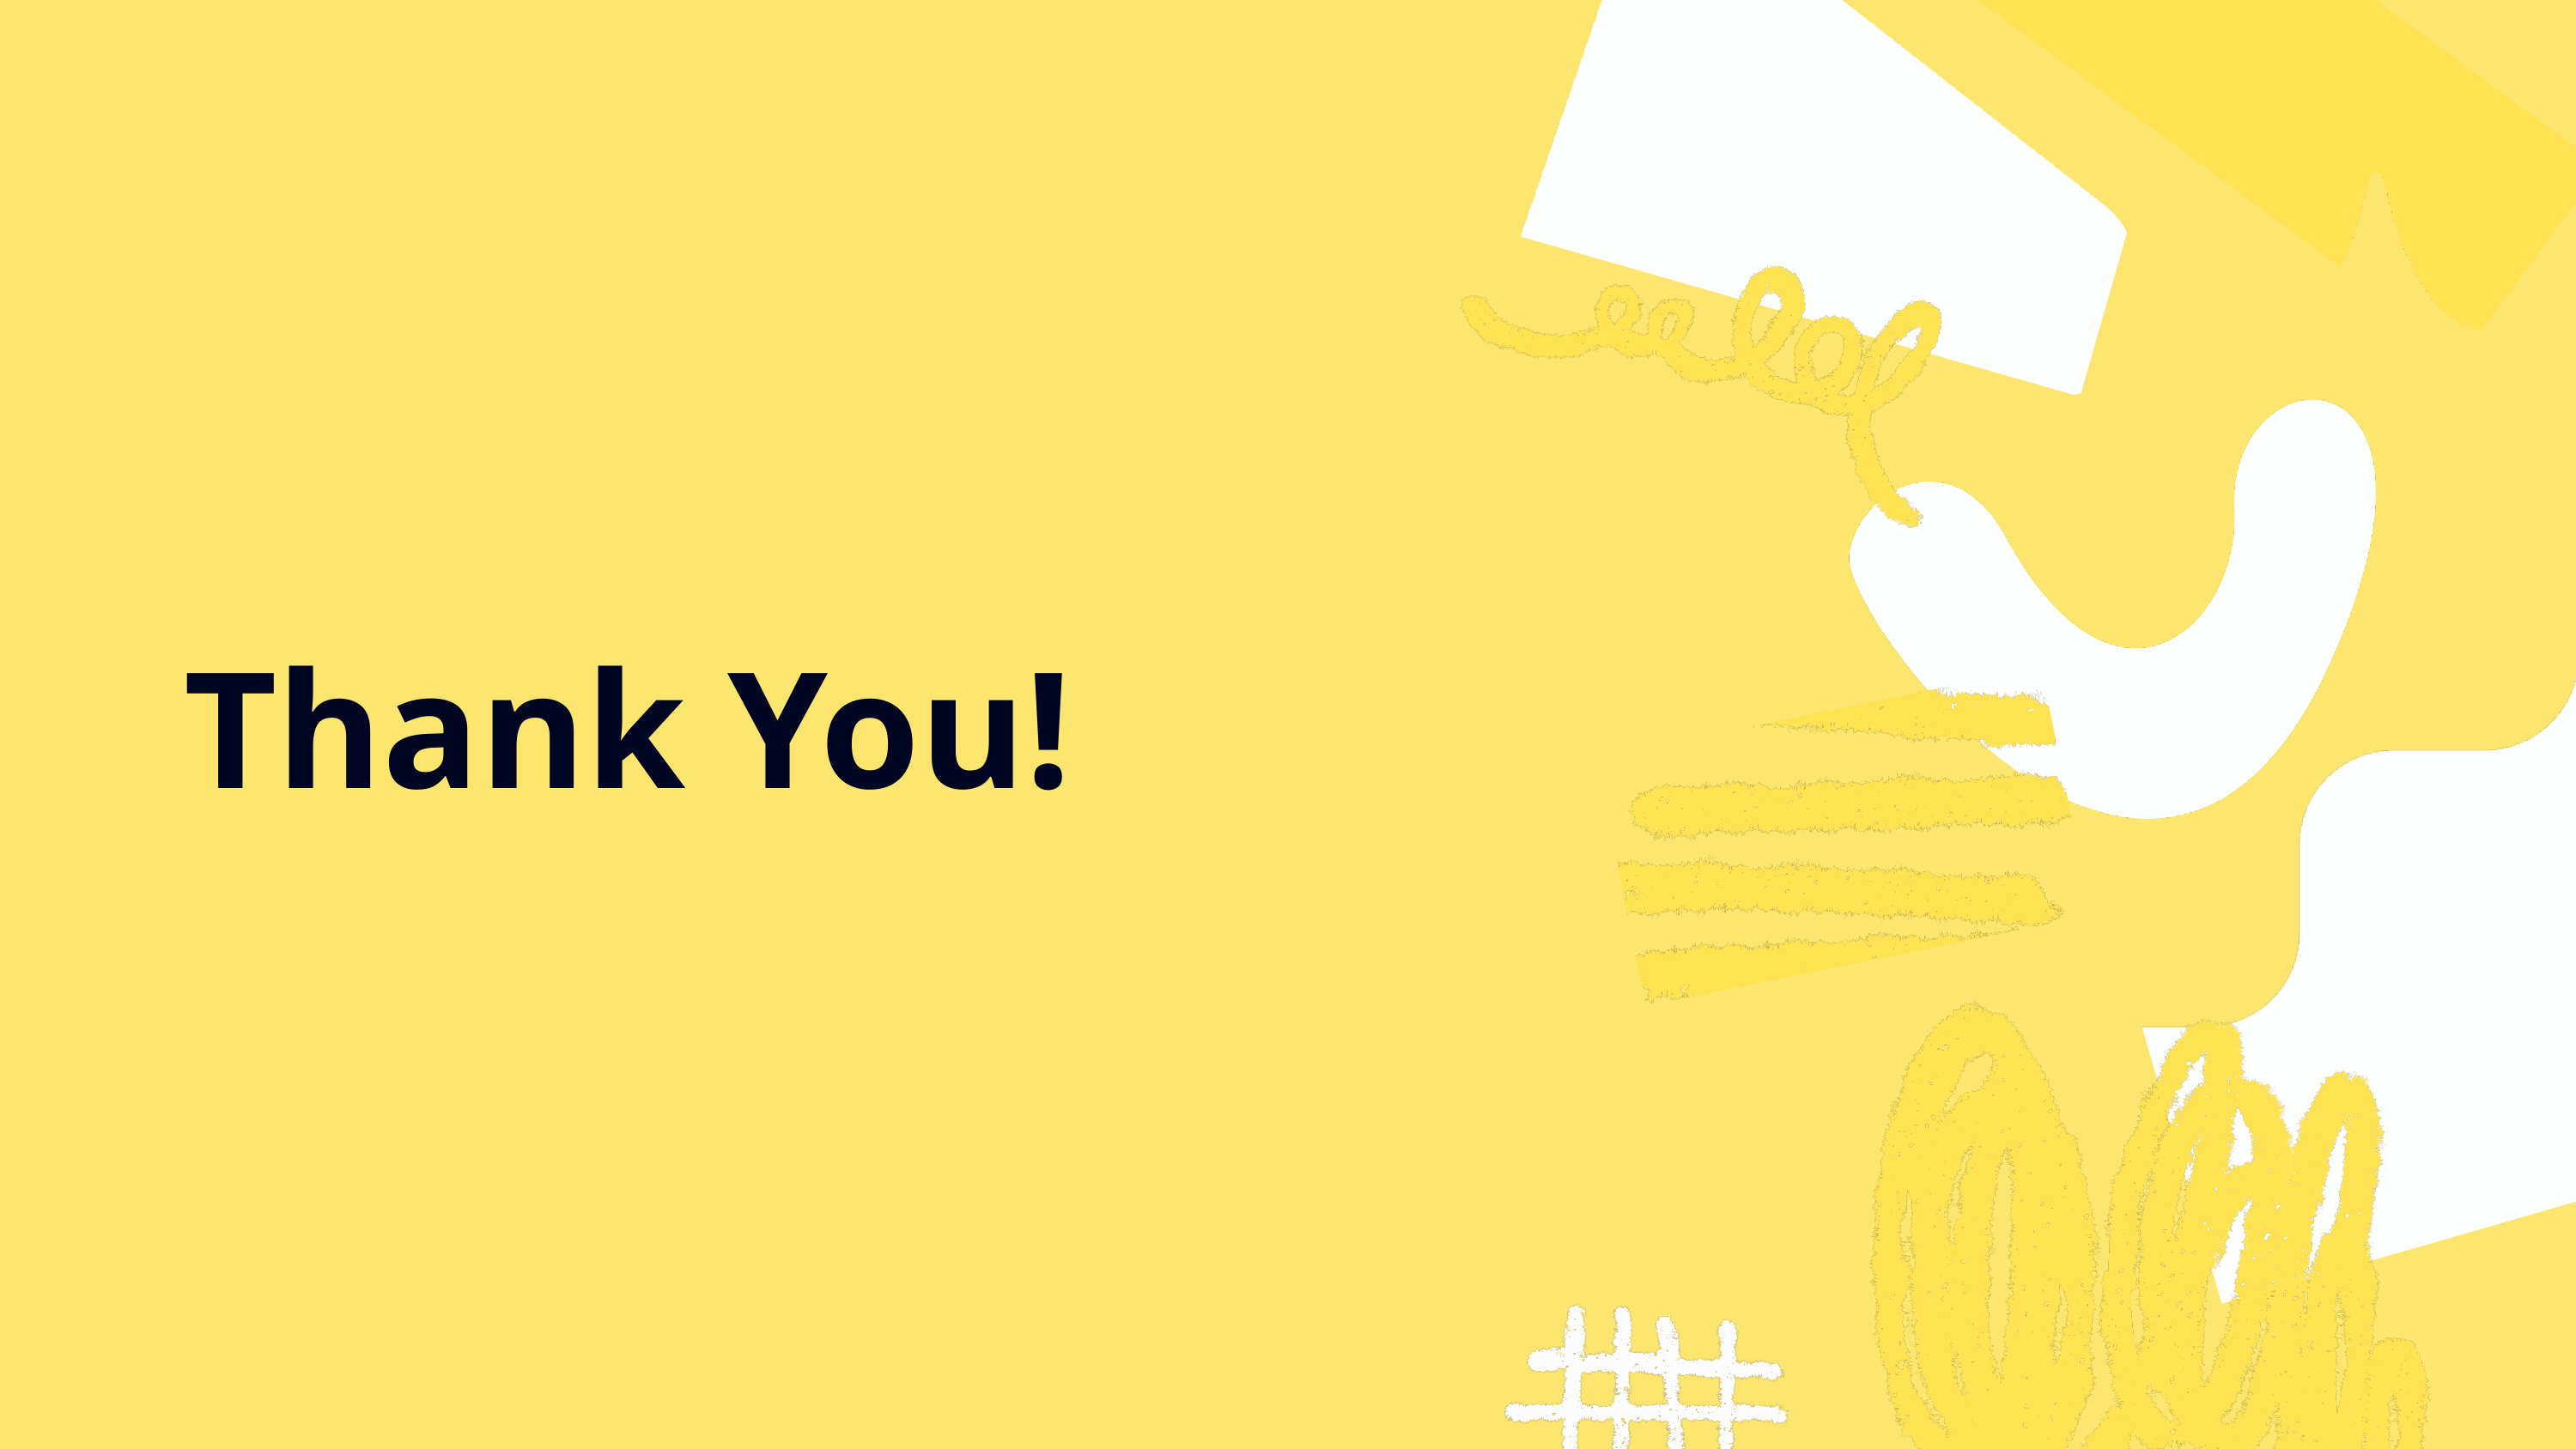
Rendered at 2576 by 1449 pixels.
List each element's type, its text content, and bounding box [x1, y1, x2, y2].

text_box [1608, 667, 2092, 1006]
text_box Thank You! [184, 627, 1613, 822]
text_box [1504, 0, 2156, 397]
text_box [1843, 341, 2476, 1041]
text_box [2432, 501, 2576, 1244]
text_box [1868, 1000, 2432, 1449]
text_box [1978, 0, 2576, 357]
text_box [1504, 1303, 1803, 1449]
text_box [1459, 265, 1942, 528]
